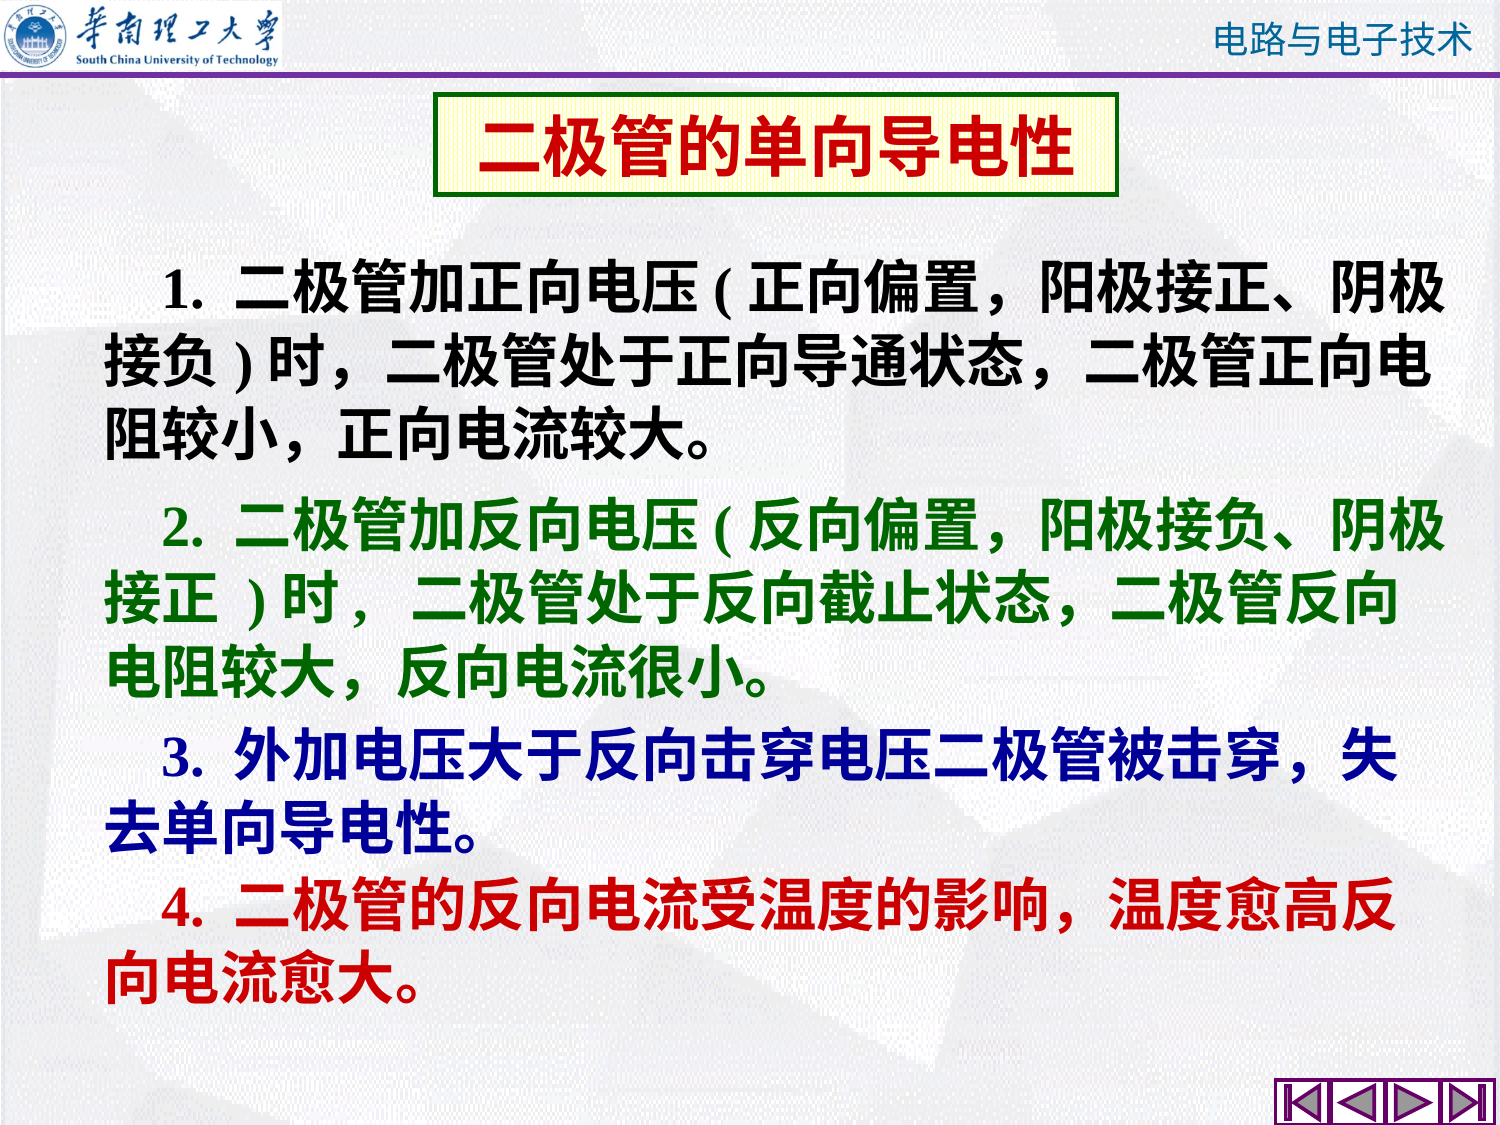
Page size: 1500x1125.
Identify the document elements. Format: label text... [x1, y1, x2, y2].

text_box 2. 二极管加反向电压(反向偏置，阳极接负、阴极接正 )时, 二极管处于反向截止状态，二极管反向电阻较大，反向电流很小。 [88, 457, 1464, 732]
text_box 二极管的单向导电性 [435, 94, 1118, 195]
text_box 3. 外加电压大于反向击穿电压二极管被击穿，失去单向导电性。 [88, 707, 1439, 857]
text_box 4. 二极管的反向电流受温度的影响，温度愈高反向电流愈大。 [88, 857, 1439, 1019]
picture [1, 0, 1500, 72]
picture [1, 78, 1500, 1125]
text_box 1. 二极管加正向电压(正向偏置，阳极接正、阴极接负)时，二极管处于正向导通状态，二极管正向电阻较小，正向电流较大。 [88, 232, 1464, 457]
